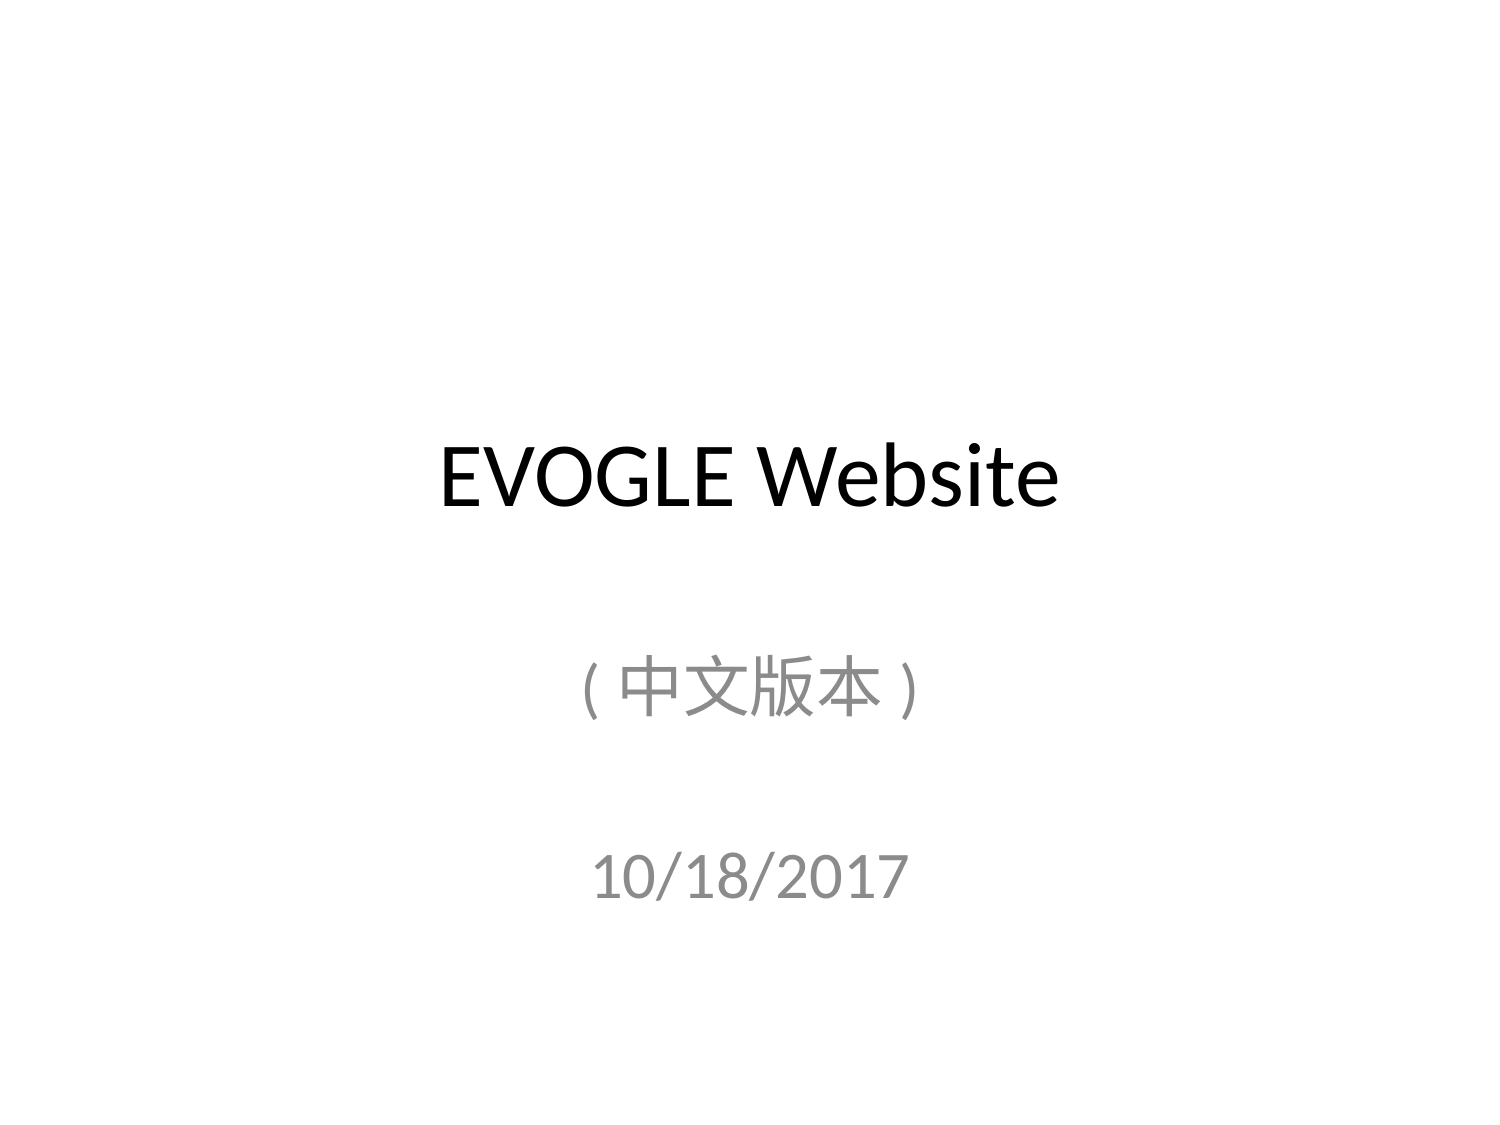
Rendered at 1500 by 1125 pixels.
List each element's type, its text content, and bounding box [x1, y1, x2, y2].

subtitle (中文版本) 10/18/2017 [225, 637, 1275, 925]
title EVOGLE Website [112, 349, 1388, 591]
